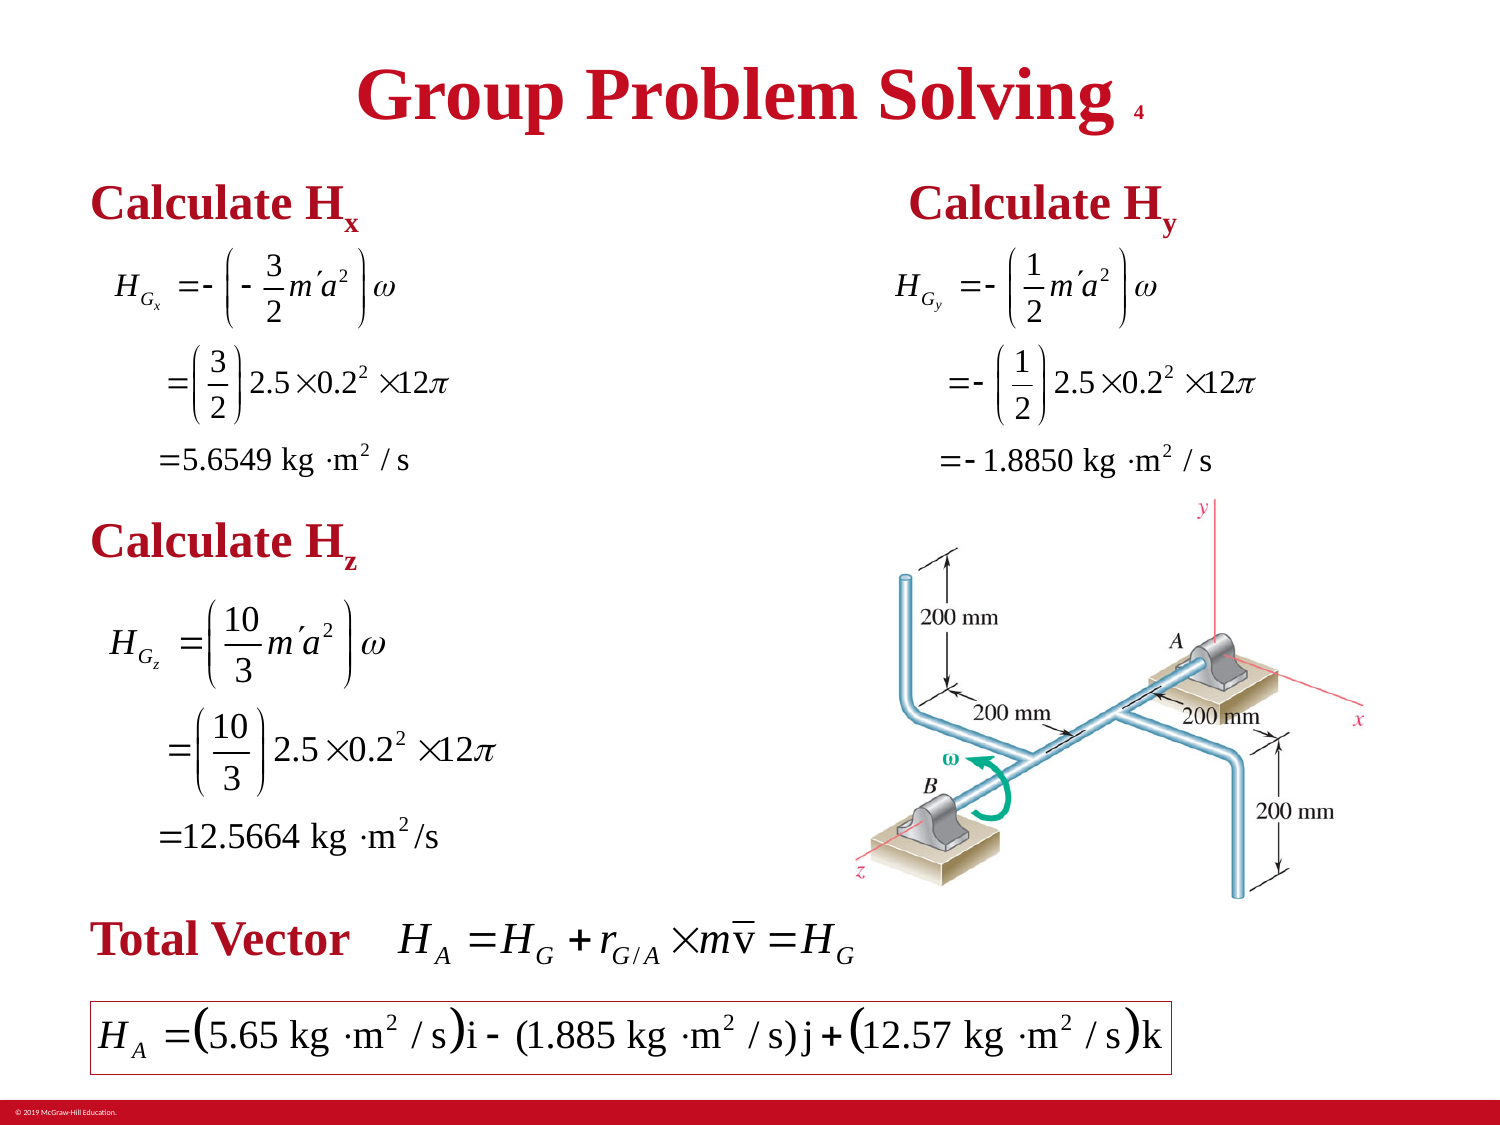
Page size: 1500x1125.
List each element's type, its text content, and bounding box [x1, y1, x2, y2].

list Total Vector [75, 898, 375, 974]
title Group Problem Solving 4 [75, 37, 1425, 138]
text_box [888, 239, 1265, 485]
list Calculate Hz [75, 500, 400, 575]
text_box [108, 240, 456, 484]
list Calculate Hy [893, 162, 1219, 237]
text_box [102, 591, 505, 863]
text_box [389, 908, 863, 976]
picture [854, 495, 1364, 899]
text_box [90, 1000, 1172, 1076]
list Calculate Hx [75, 162, 400, 238]
